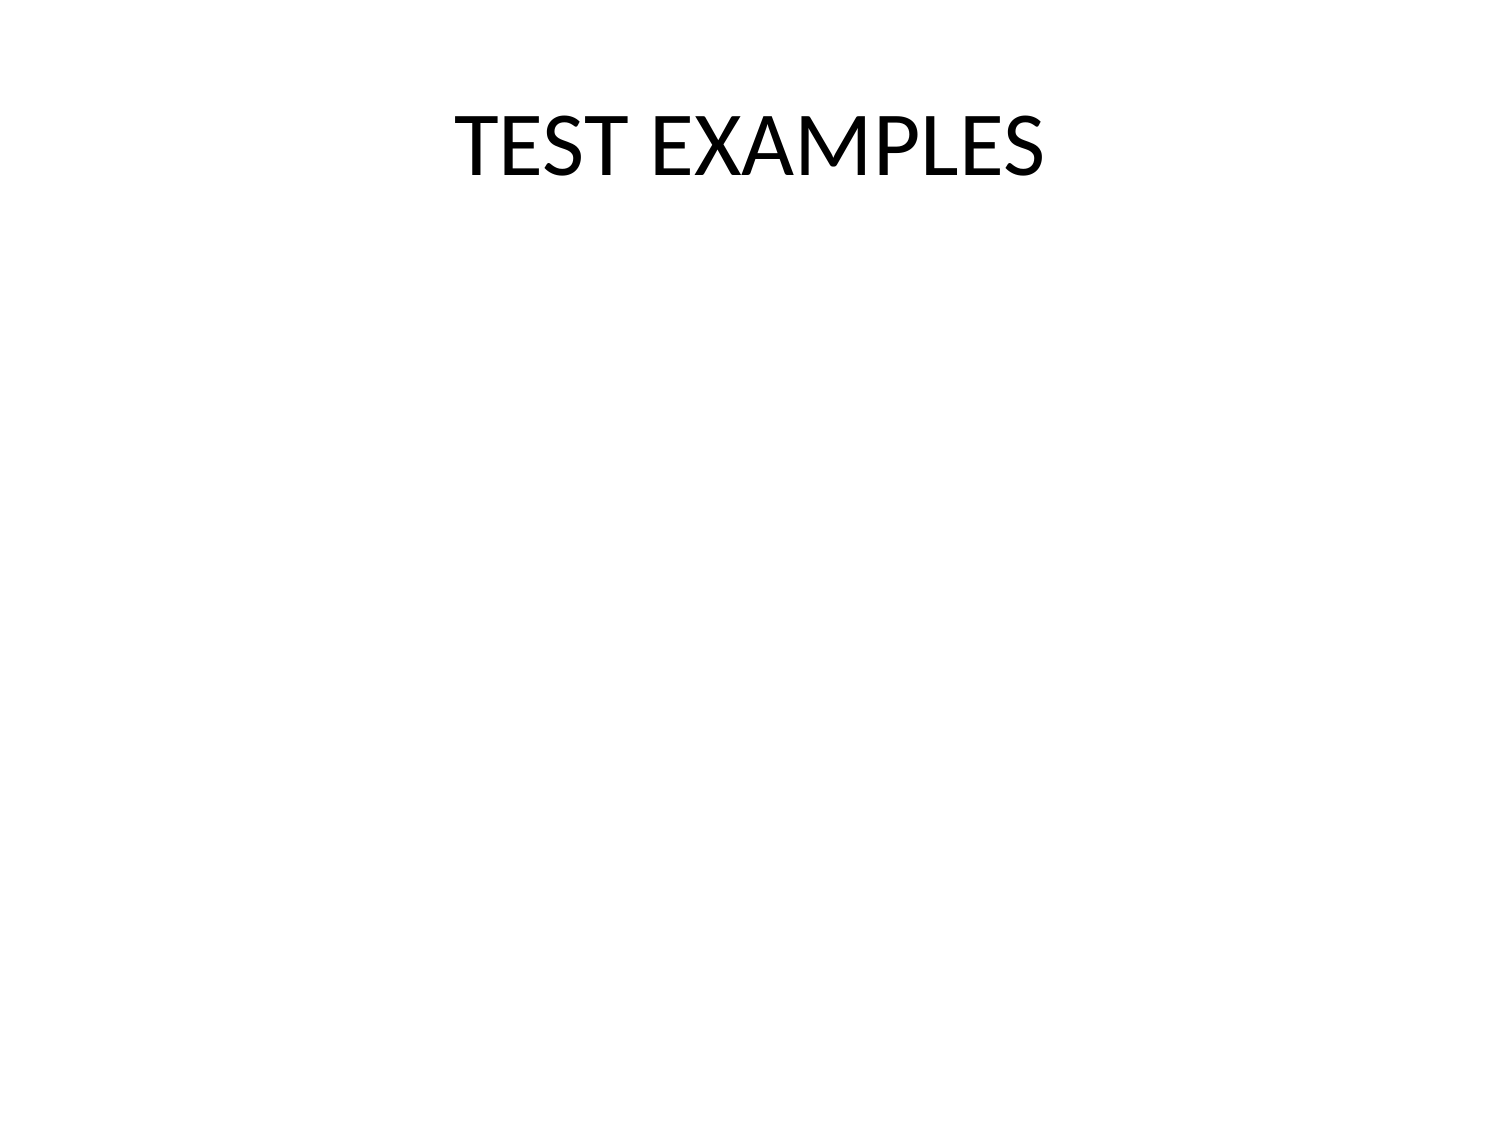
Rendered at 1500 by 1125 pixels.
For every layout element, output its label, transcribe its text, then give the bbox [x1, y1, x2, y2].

title TEST EXAMPLES [75, 45, 1425, 233]
